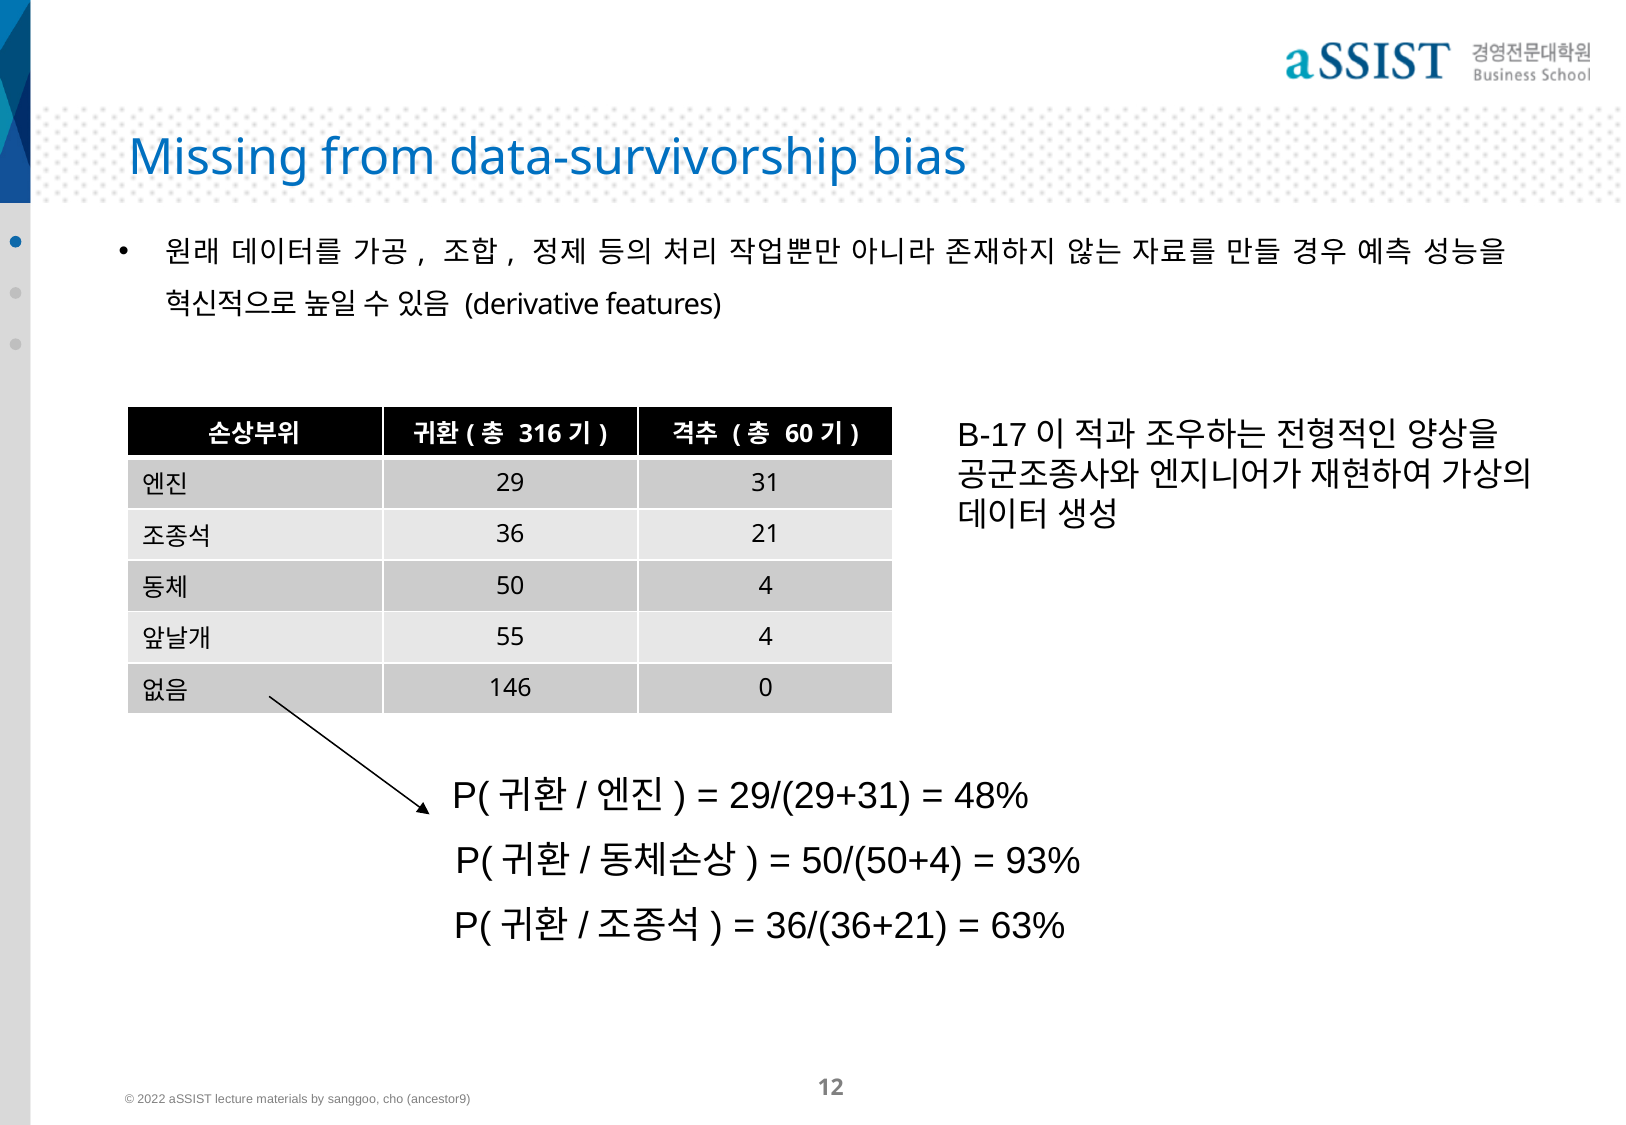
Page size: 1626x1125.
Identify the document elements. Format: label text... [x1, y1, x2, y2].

table_cell 앞날개 [128, 612, 382, 662]
text_box P(귀환/조종석) = 36/(36+21) = 63% [439, 893, 1091, 953]
table_header 격추 (총 60기) [639, 407, 892, 455]
title Missing from data-survivorship bias [128, 123, 1420, 185]
table_cell 55 [384, 612, 637, 662]
table_cell 31 [639, 460, 892, 508]
table_header 귀환(총 316기) [384, 407, 637, 455]
table_cell 엔진 [128, 460, 382, 508]
table_cell 4 [639, 561, 892, 611]
table_cell 4 [639, 612, 892, 662]
table_cell 36 [384, 510, 637, 559]
table_cell 없음 [128, 664, 382, 713]
table_cell 146 [384, 664, 637, 713]
picture [0, 0, 1626, 1125]
table_header 손상부위 [128, 407, 382, 455]
text_box P(귀환/동체손상) = 50/(50+4) = 93% [440, 828, 1107, 889]
table_cell 21 [639, 510, 892, 559]
table_cell 0 [639, 664, 892, 713]
table_cell 조종석 [128, 510, 382, 559]
table_cell 50 [384, 561, 637, 611]
text_box P(귀환/엔진) = 29/(29+31) = 48% [437, 763, 1055, 824]
table_cell 동체 [128, 561, 382, 611]
text_box B-17이 적과 조우하는 전형적인 양상을 공군조종사와 엔지니어가 재현하여 가상의 데이터 생성 [942, 406, 1581, 541]
text_box 원래 데이터를 가공, 조합, 정제 등의 처리 작업뿐만 아니라 존재하지 않는 자료를 만들 경우 예측 성능을 혁신적으로 높일 수 있음 (derivative features) [103, 208, 1522, 328]
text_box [268, 696, 430, 815]
table_cell 29 [384, 460, 637, 508]
